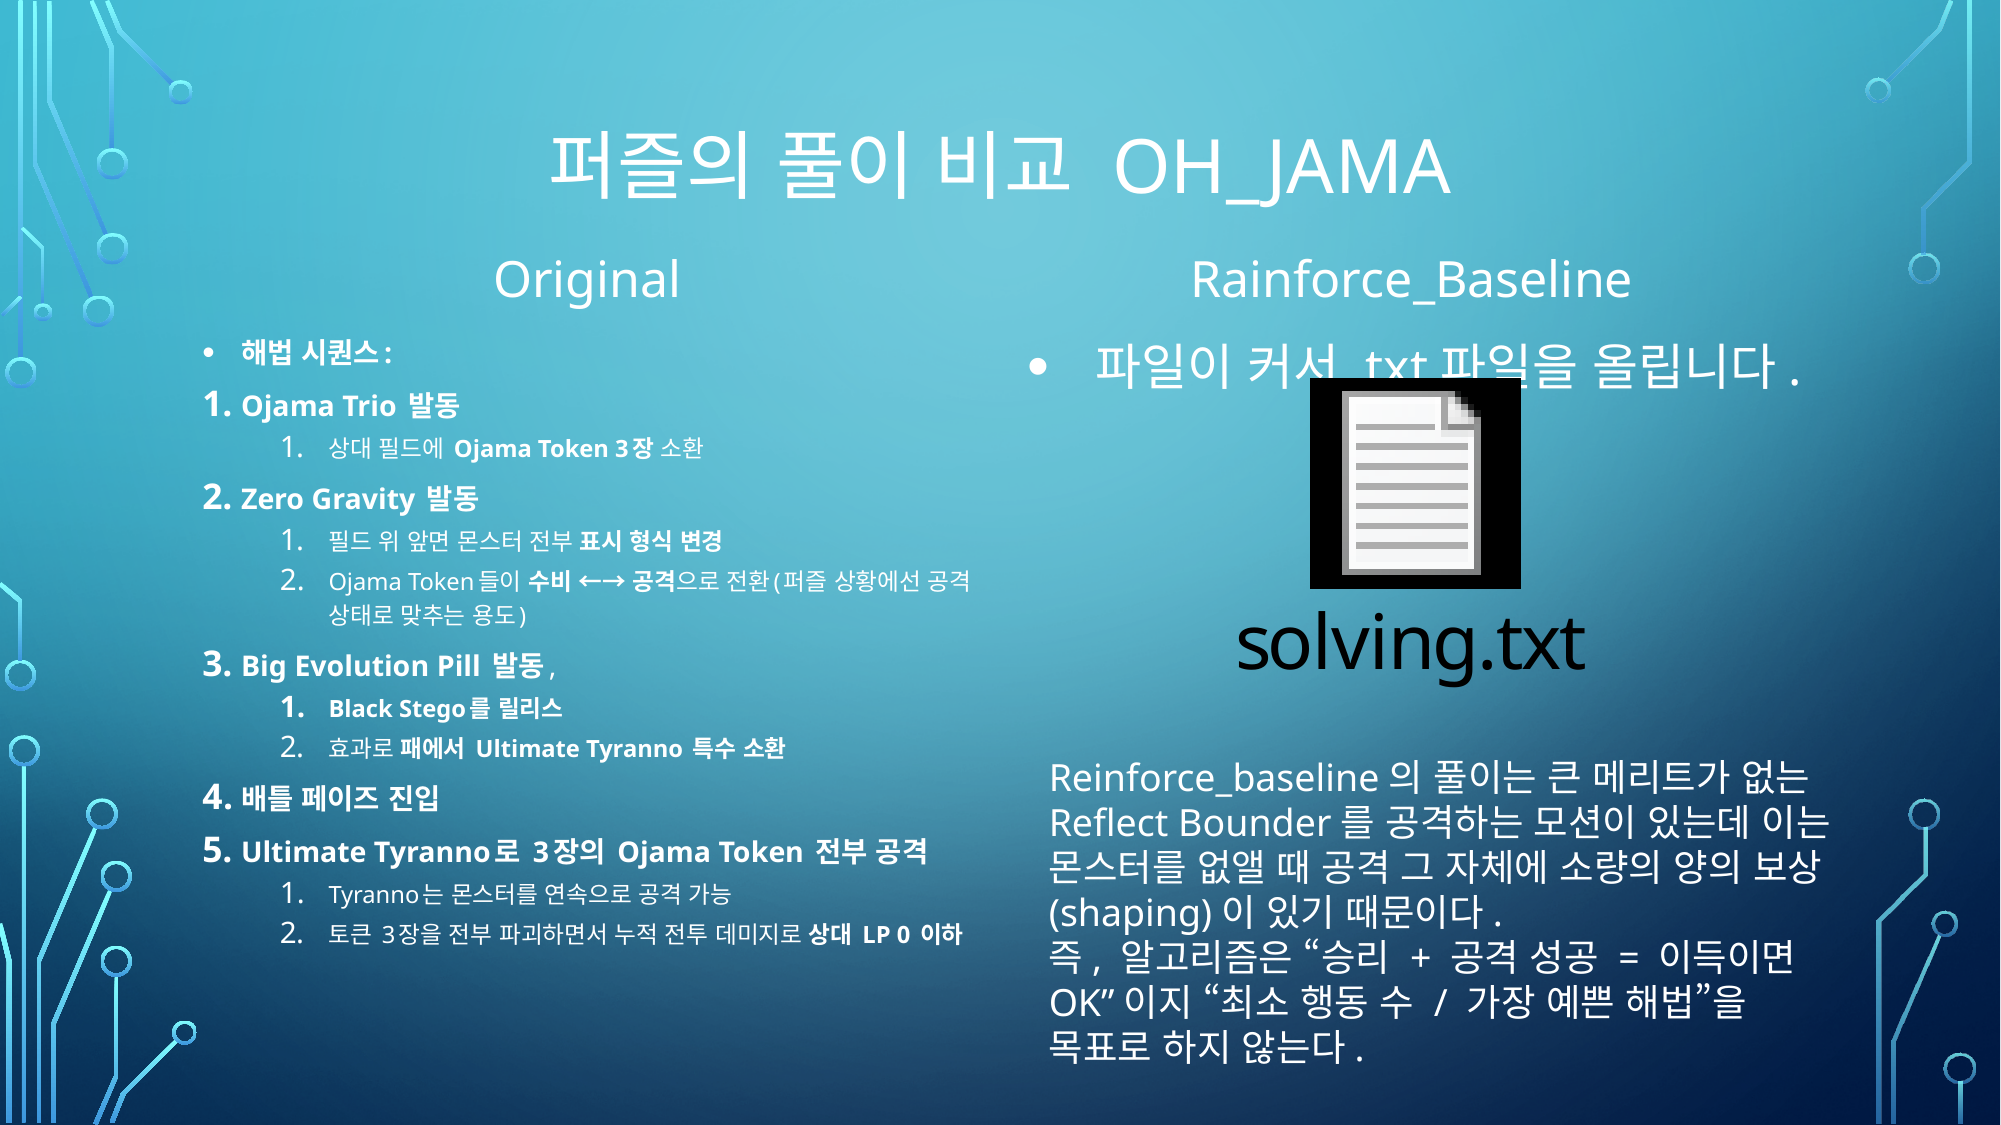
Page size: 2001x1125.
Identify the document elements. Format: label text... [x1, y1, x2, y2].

list 해법 시퀀스: Ojama Trio 발동 상대 필드에 Ojama Token 3장 소환 Zero Gravity 발동 필드 위 앞면 몬스터 전부 표시 형식 변경 Ojama Token들이 수비 ←→ 공격으로 전환(퍼즐 상황에선 공격 상태로 맞추는 용도) Big Evolution Pill 발동, Black Stego를 릴리스 효과로 패에서 Ultimate Tyranno 특수 소환 배틀 페이즈 진입 Ultimate Tyranno로 3장의 Ojama Token 전부 공격 Tyranno는 몬스터를 연속으로 공격 가능 토큰 3장을 전부 파괴하면서 누적 전투 데미지로 상대 LP 0 이하 [187, 321, 988, 1002]
text_box Reinforce_baseline의 풀이는 큰 메리트가 없는 Reflect Bounder를 공격하는 모션이 있는데 이는 몬스터를 없앨 때 공격 그 자체에 소량의 양의 보상(shaping)이 있기 때문이다. 즉, 알고리즘은 “승리 + 공격 성공 = 이득이면 OK”이지 “최소 행동 수 / 가장 예쁜 해법”을 목표로 하지 않는다. [1033, 746, 1872, 1076]
title 퍼즐의 풀이 비교 Oh_Jama [187, 101, 1813, 237]
list Original [187, 241, 988, 316]
list 파일이 커서 txt파일을 올립니다. [1012, 316, 1813, 1002]
list Rainforce_Baseline [1011, 241, 1813, 316]
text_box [1189, 378, 1635, 722]
